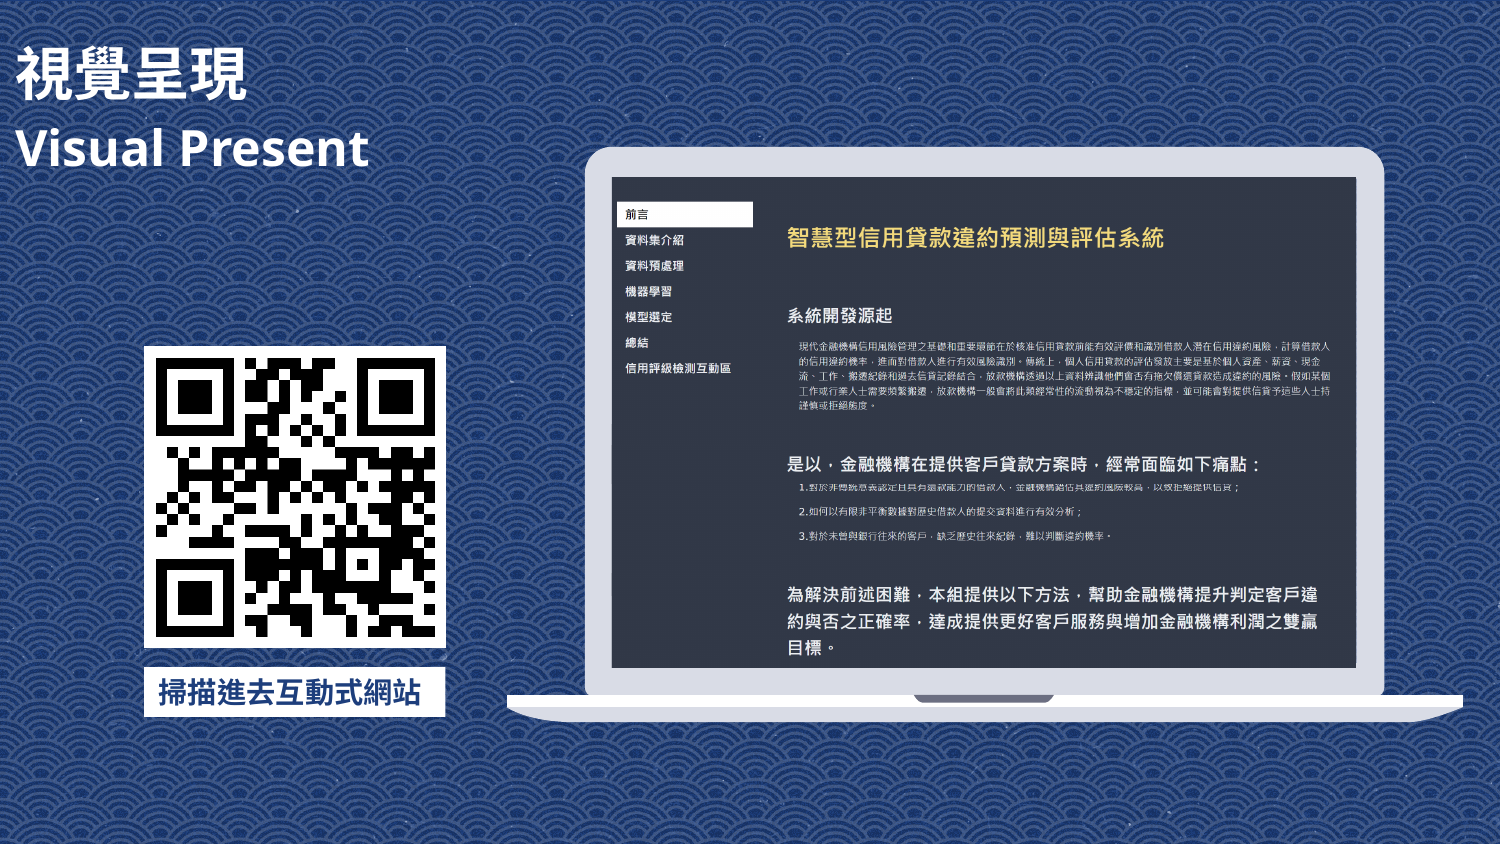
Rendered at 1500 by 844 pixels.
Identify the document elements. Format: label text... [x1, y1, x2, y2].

title 視覺呈現 Visual Present [0, 23, 476, 181]
picture [0, 1, 1500, 844]
text_box 掃描進去互動式網站 [144, 667, 446, 717]
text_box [611, 177, 1357, 668]
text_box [506, 146, 1464, 723]
